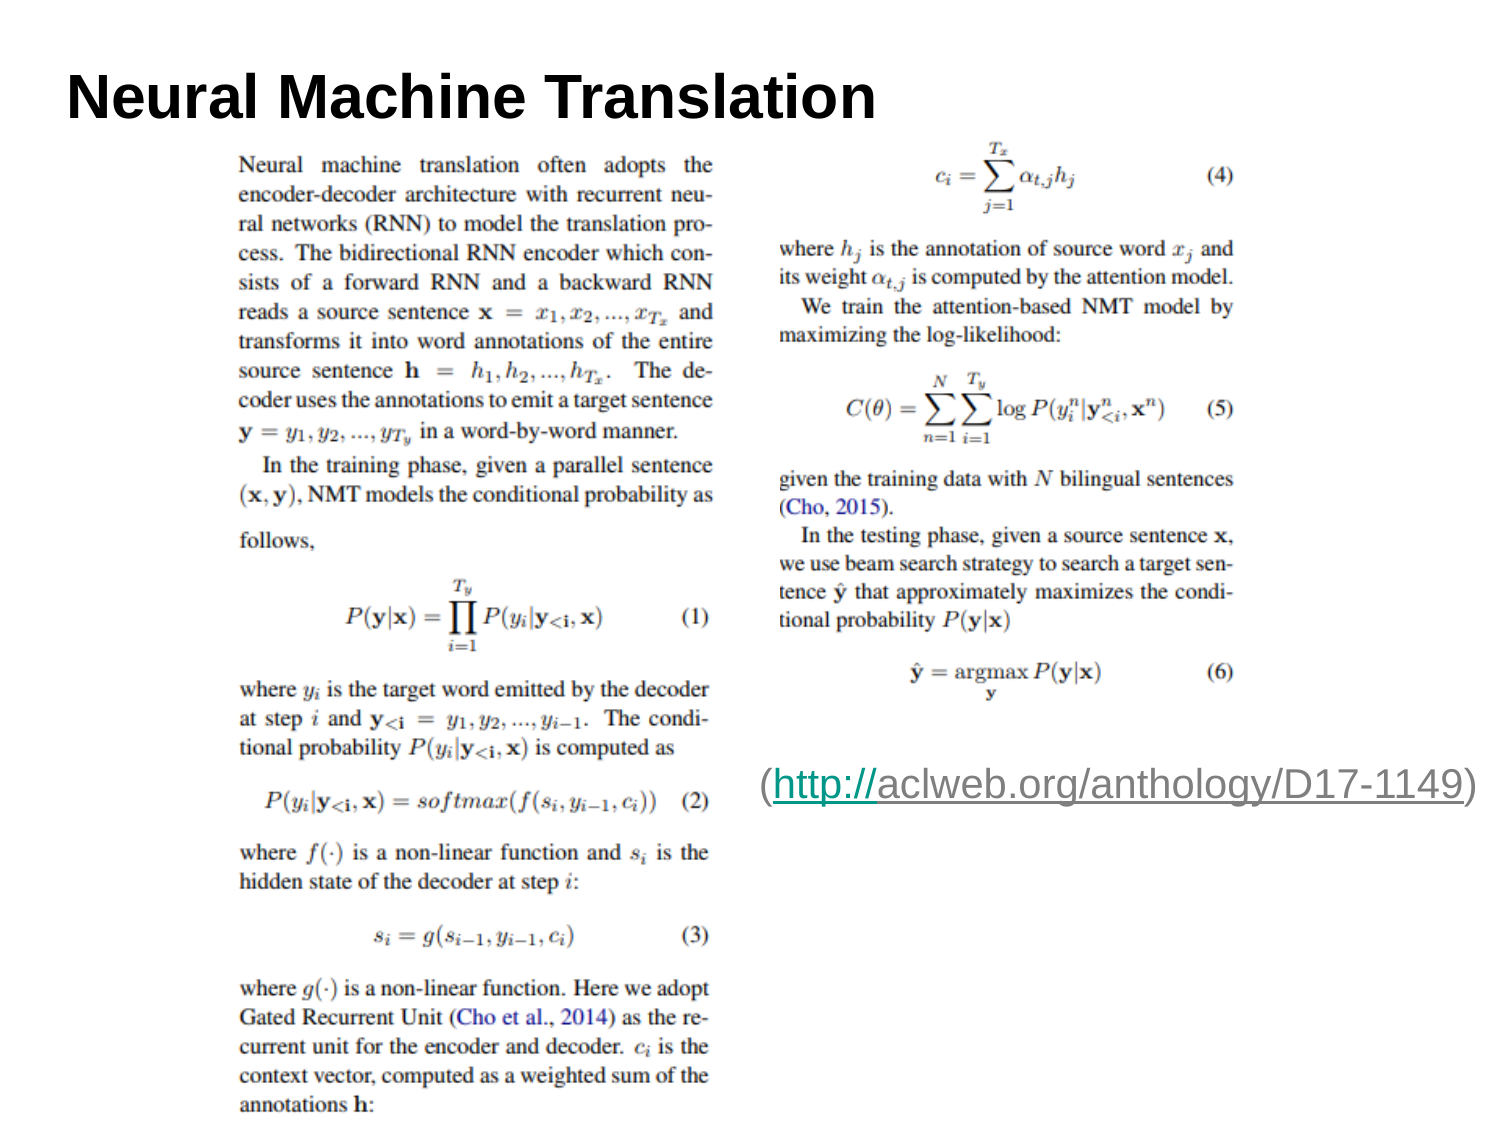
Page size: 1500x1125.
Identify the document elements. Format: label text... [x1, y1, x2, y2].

picture [780, 129, 1248, 707]
list (http://aclweb.org/anthology/D17-1149) [735, 734, 1500, 857]
title Neural Machine Translation [51, 41, 1449, 178]
picture [227, 148, 732, 1125]
